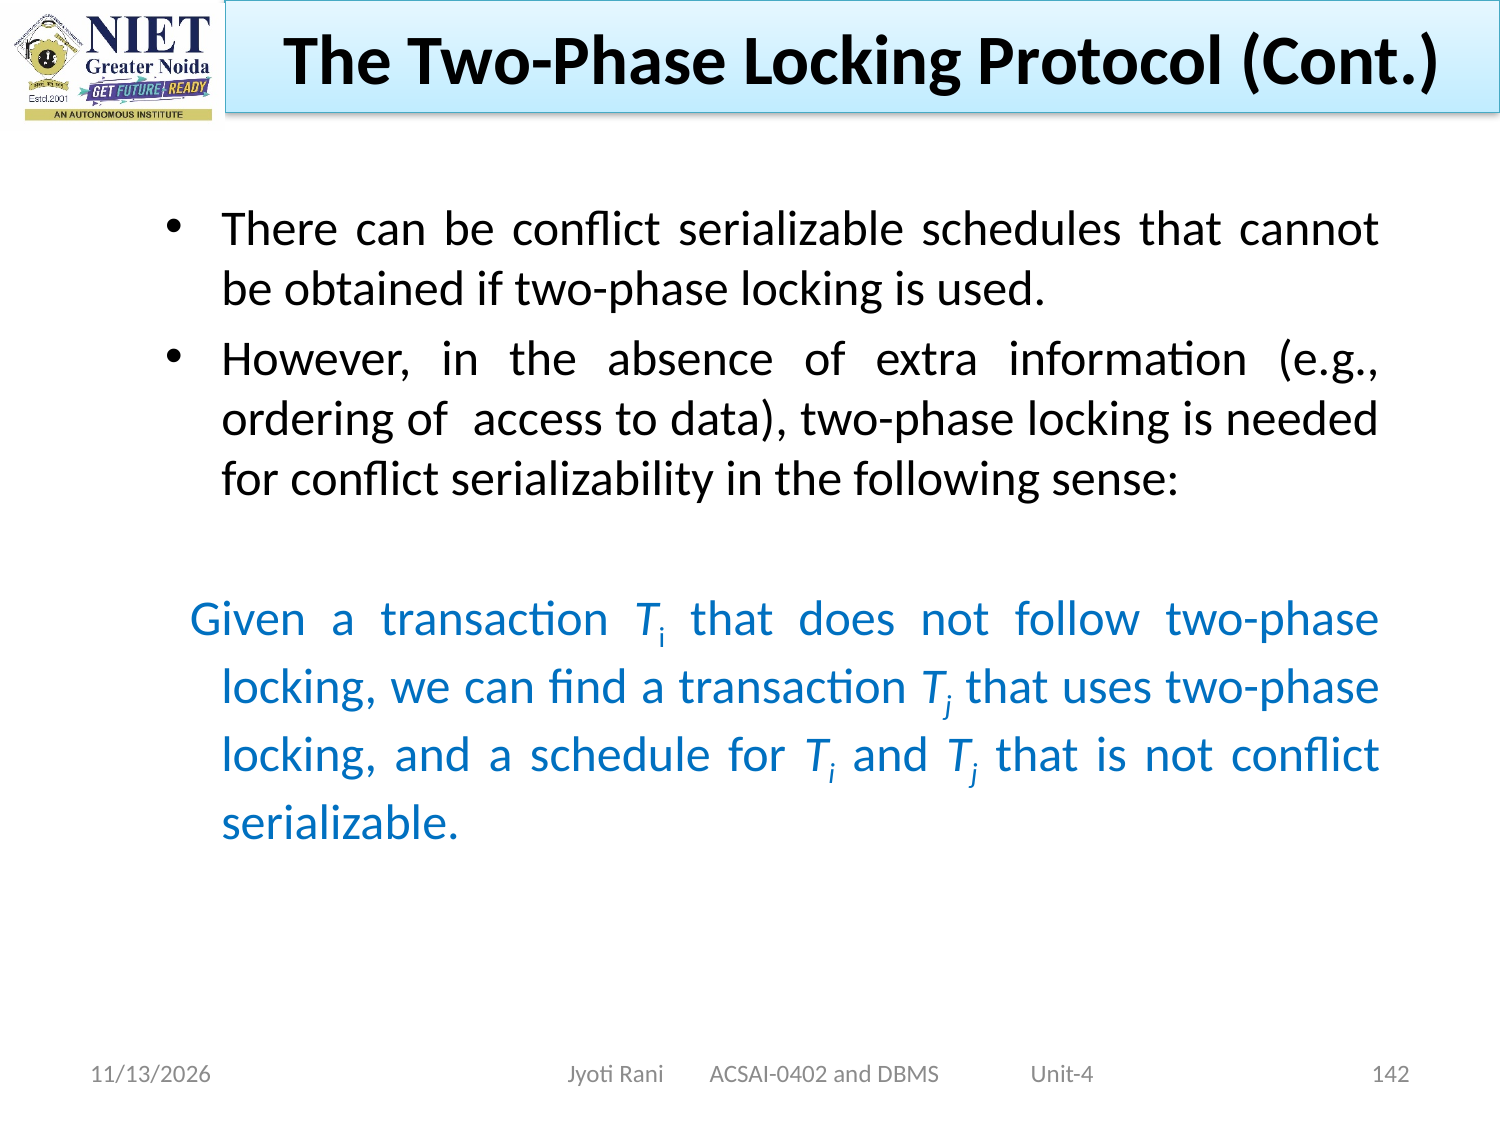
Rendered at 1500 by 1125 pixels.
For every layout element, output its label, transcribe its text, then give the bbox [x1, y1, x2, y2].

text_box There can be conflict serializable schedules that cannot be obtained if two-phase locking is used. However, in the absence of extra information (e.g., ordering of access to data), two-phase locking is needed for conflict serializability in the following sense: Given a transaction Ti that does not follow two-phase locking, we can find a transaction Tj that uses two-phase locking, and a schedule for Ti and Tj that is not conflict serializable. [149, 187, 1396, 1014]
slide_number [75, 1042, 425, 1103]
text_box The Two-Phase Locking Protocol (Cont.) [224, 0, 1500, 113]
footer Jyoti Rani ACSAI-0402 and DBMS Unit-4 [512, 1042, 1150, 1103]
slide_number 142 [1150, 1042, 1425, 1103]
picture [0, 2, 226, 131]
